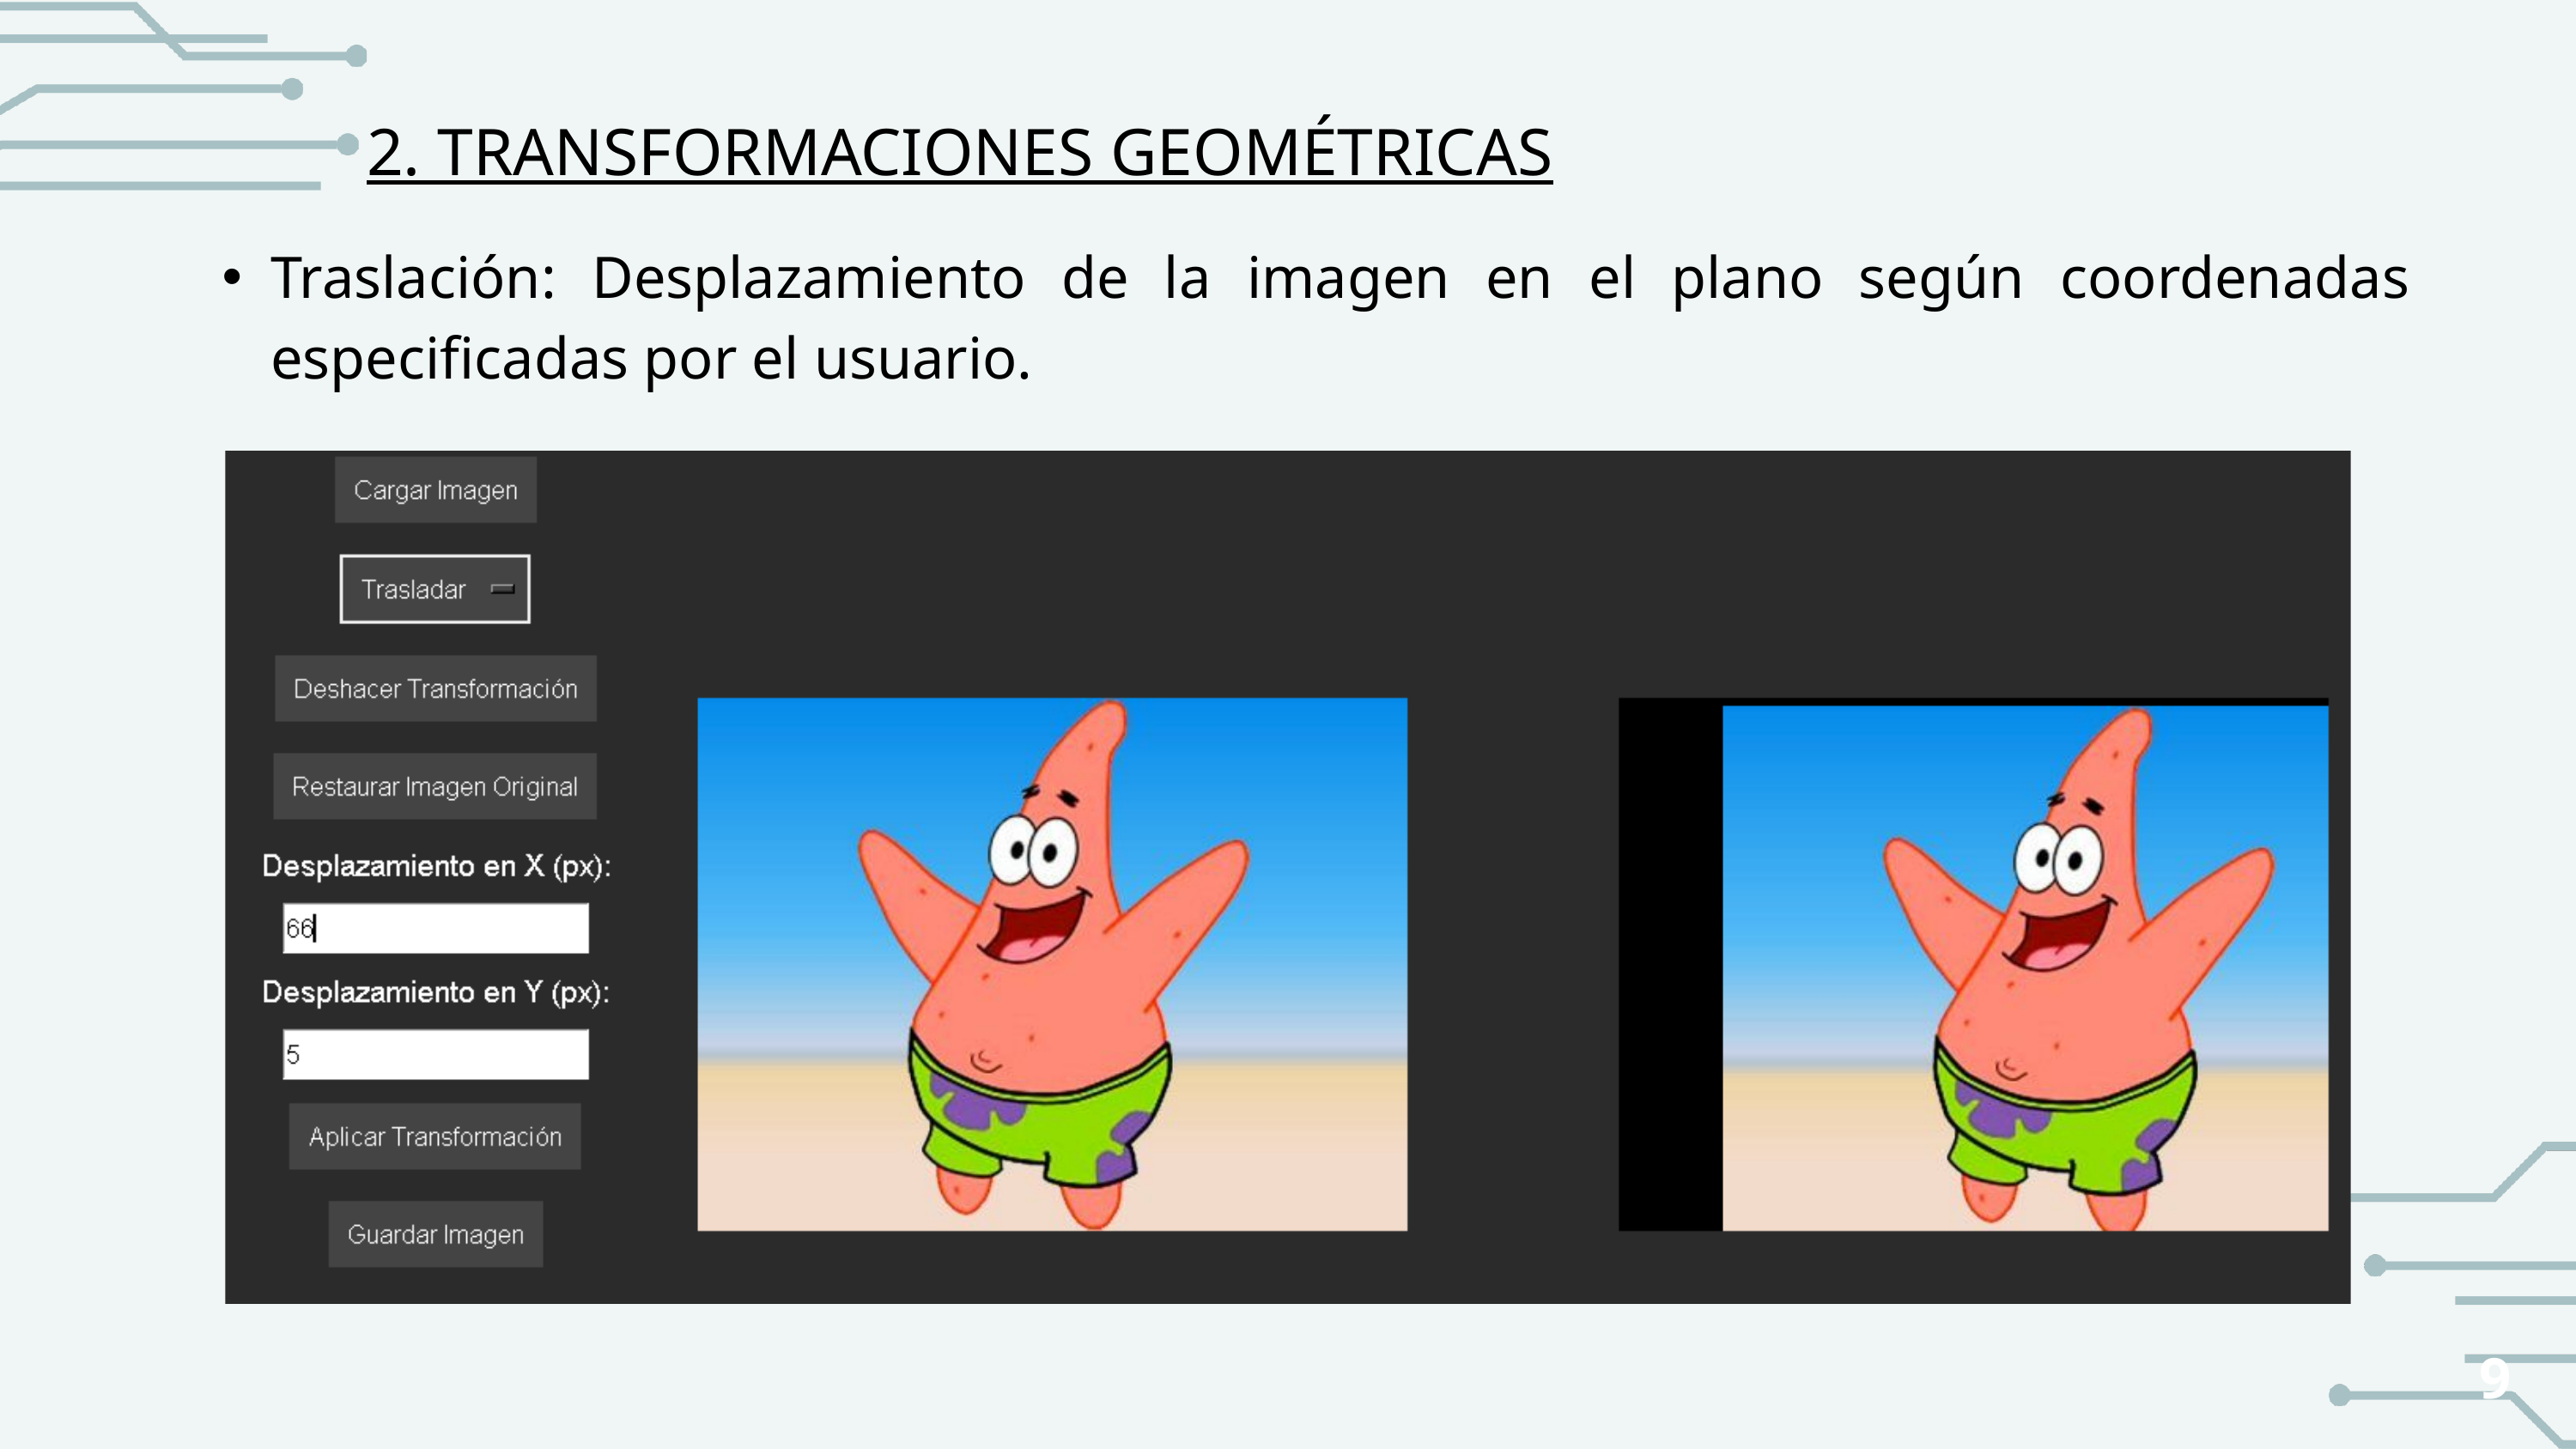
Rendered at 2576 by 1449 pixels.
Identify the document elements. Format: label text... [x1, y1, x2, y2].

text_box 9 [2479, 1337, 2543, 1410]
text_box [2227, 1142, 2576, 1449]
text_box [0, 0, 368, 264]
text_box Traslación: Desplazamiento de la imagen en el plano según coordenadas especificadas por el usuario. [173, 229, 2413, 470]
text_box [225, 470, 2351, 1304]
text_box 2. TRANSFORMACIONES GEOMÉTRICAS [367, 98, 2209, 189]
